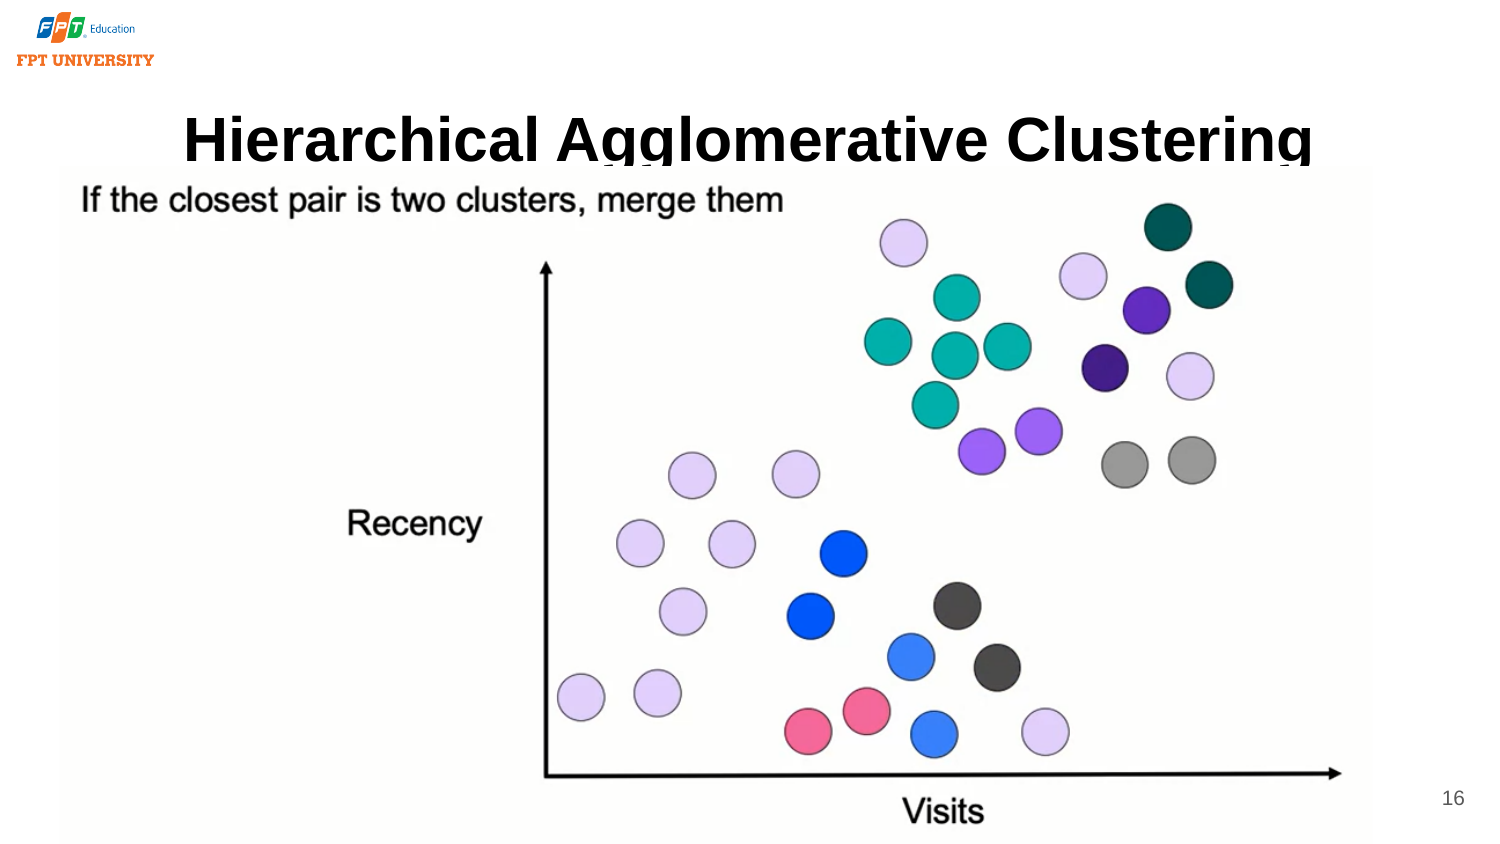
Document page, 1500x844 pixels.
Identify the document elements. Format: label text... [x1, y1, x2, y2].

title Hierarchical Agglomerative Clustering [51, 72, 1449, 167]
picture [11, 1, 160, 77]
picture [59, 166, 1373, 844]
slide_number 16 [1389, 764, 1480, 830]
